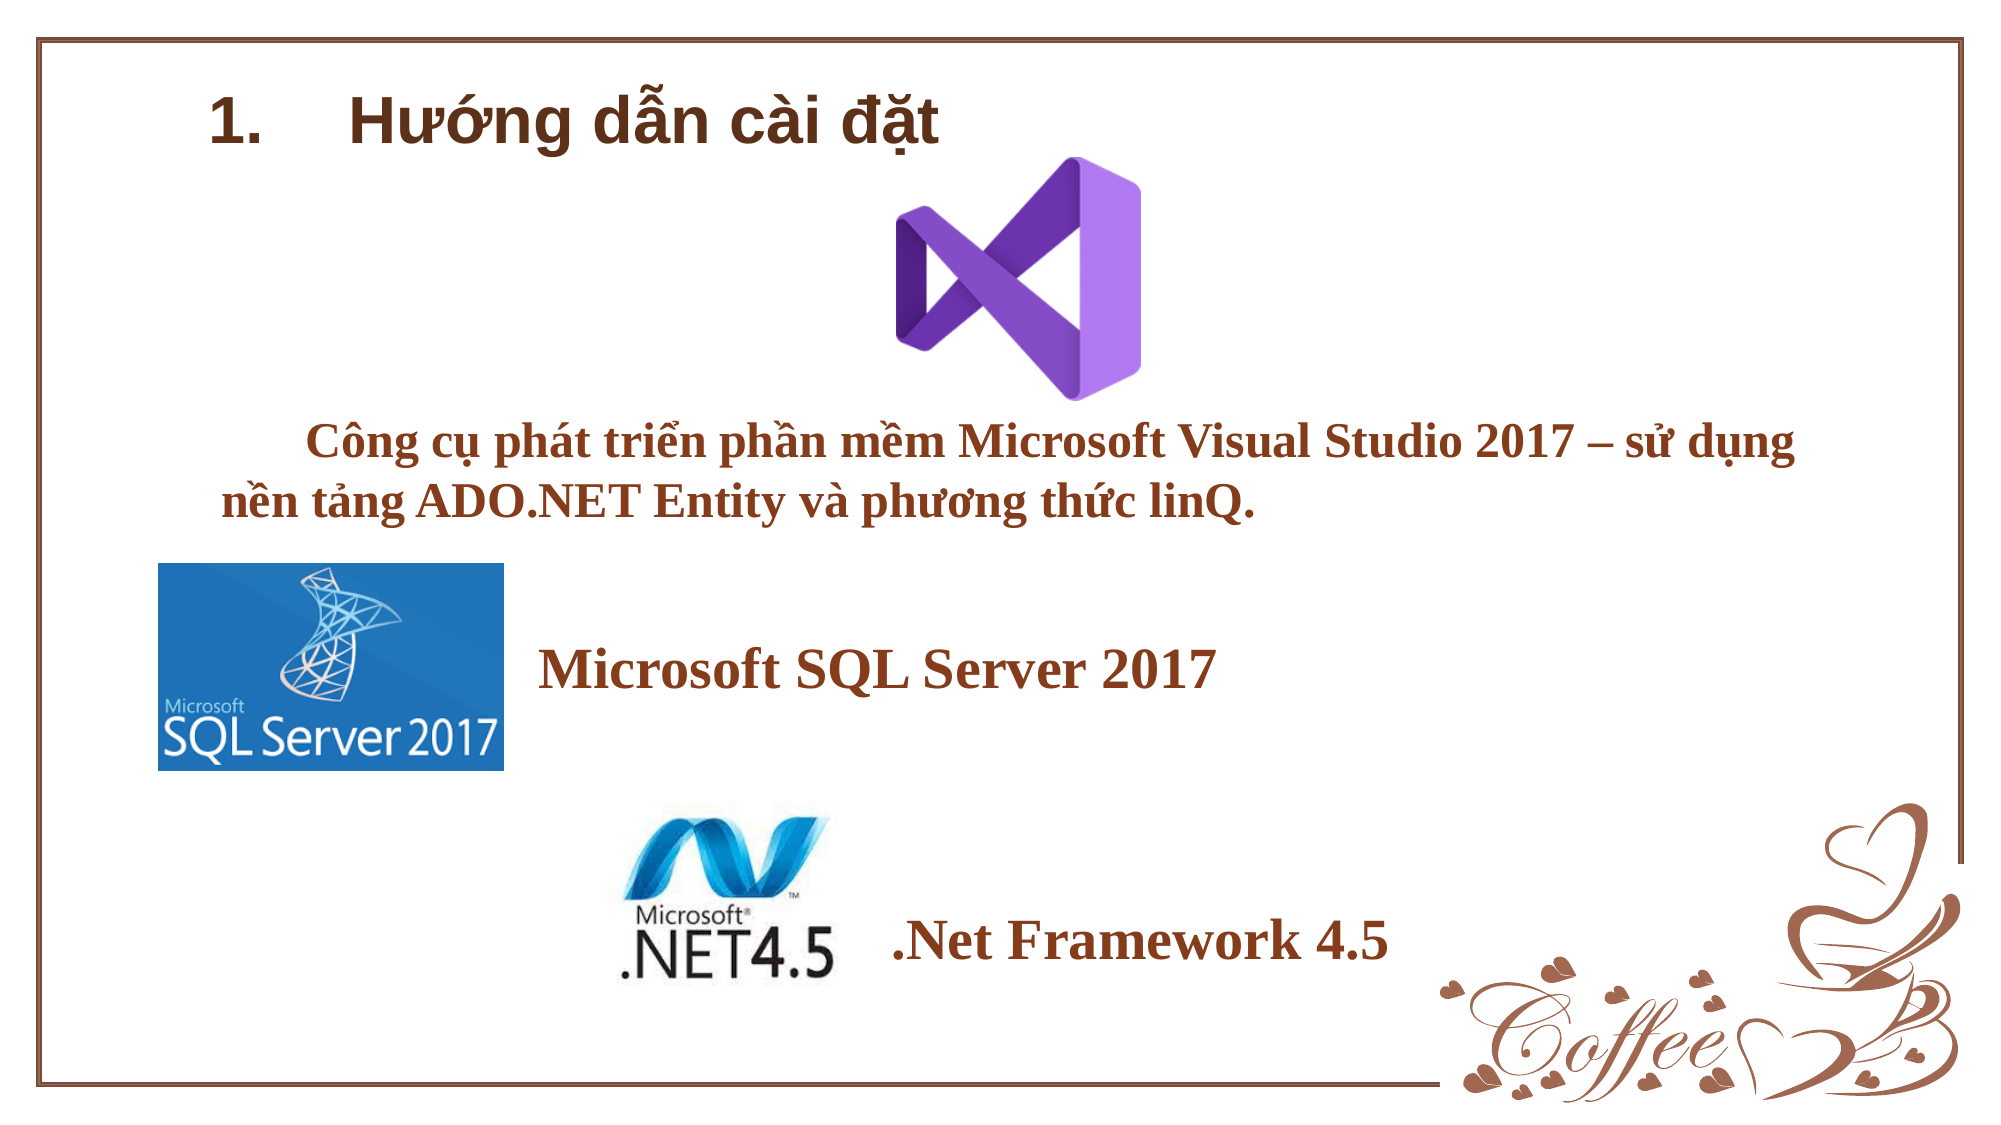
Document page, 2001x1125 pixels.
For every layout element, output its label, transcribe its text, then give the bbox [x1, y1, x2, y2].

text_box Microsoft SQL Server 2017 [523, 622, 1234, 708]
picture [608, 784, 866, 1042]
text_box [65, 69, 1933, 166]
text_box .Net Framework 4.5 [876, 858, 1405, 979]
picture [158, 563, 504, 771]
text_box Công cụ phát triển phần mềm Microsoft Visual Studio 2017 – sử dụng nền tảng ADO.NET Entity và phương thức linQ. [206, 400, 1832, 535]
picture [896, 156, 1141, 401]
